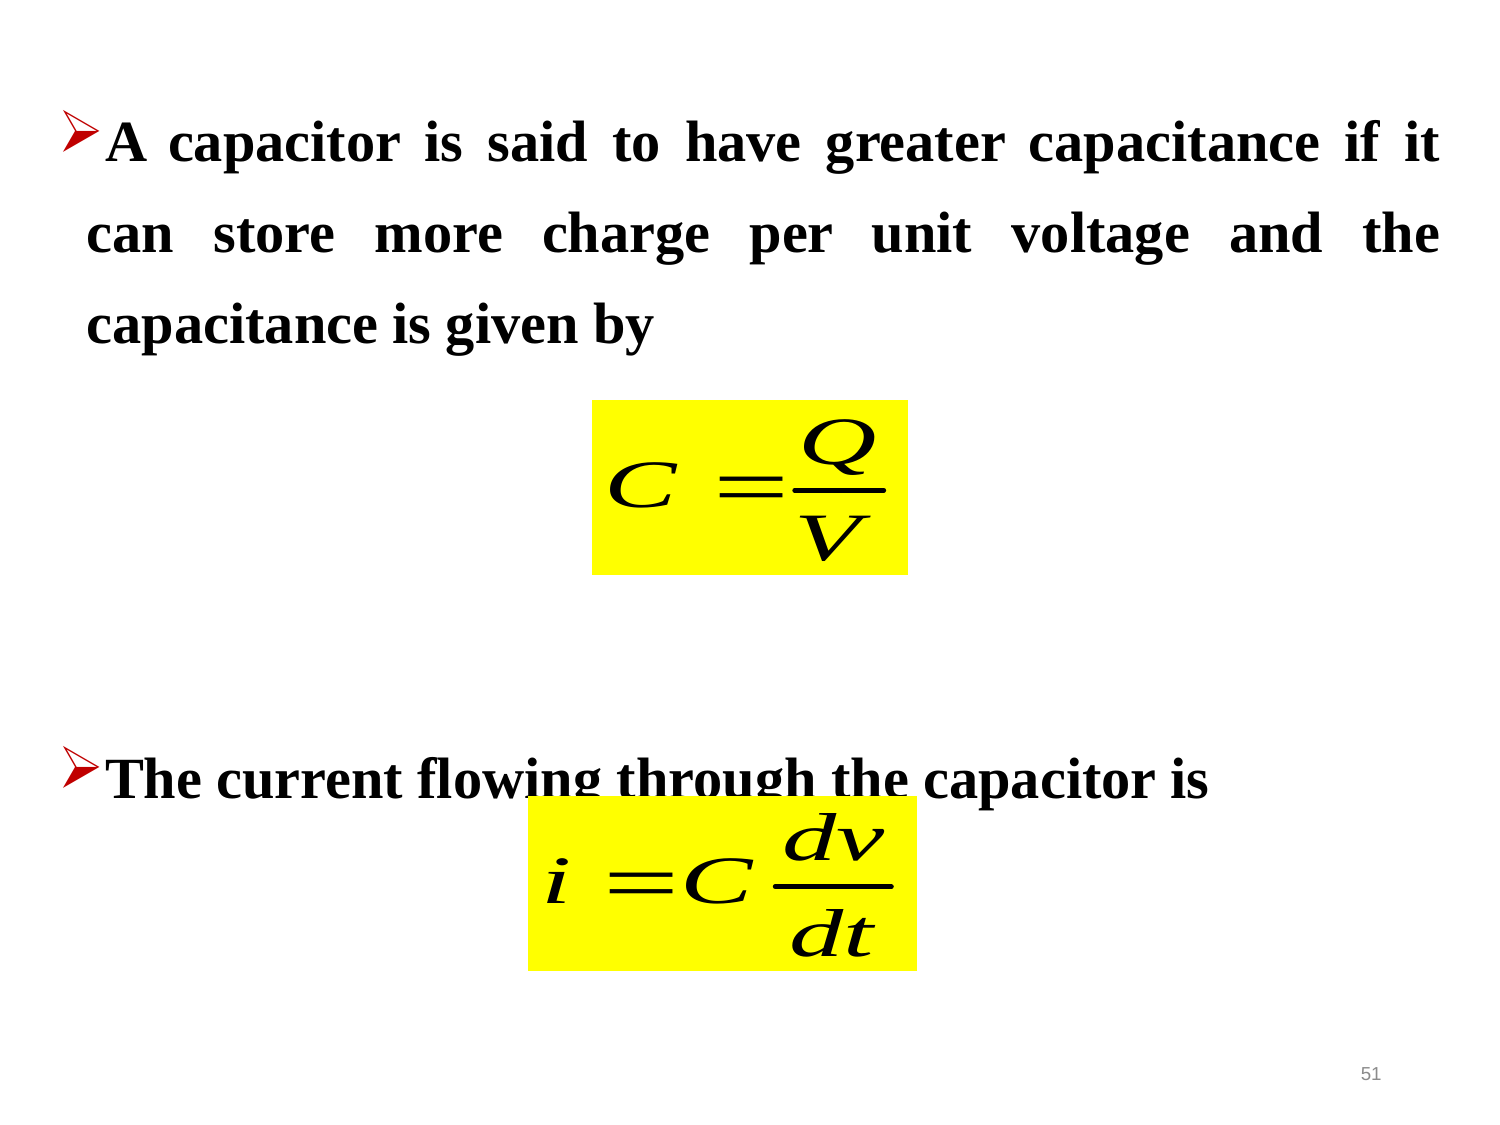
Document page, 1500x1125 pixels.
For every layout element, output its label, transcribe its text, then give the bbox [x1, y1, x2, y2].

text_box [591, 399, 909, 575]
list A capacitor is said to have greater capacitance if it can store more charge per unit voltage and the capacitance is given by The current flowing through the capacitor is [43, 75, 1457, 900]
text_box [528, 796, 917, 972]
slide_number 51 [1059, 1042, 1397, 1103]
